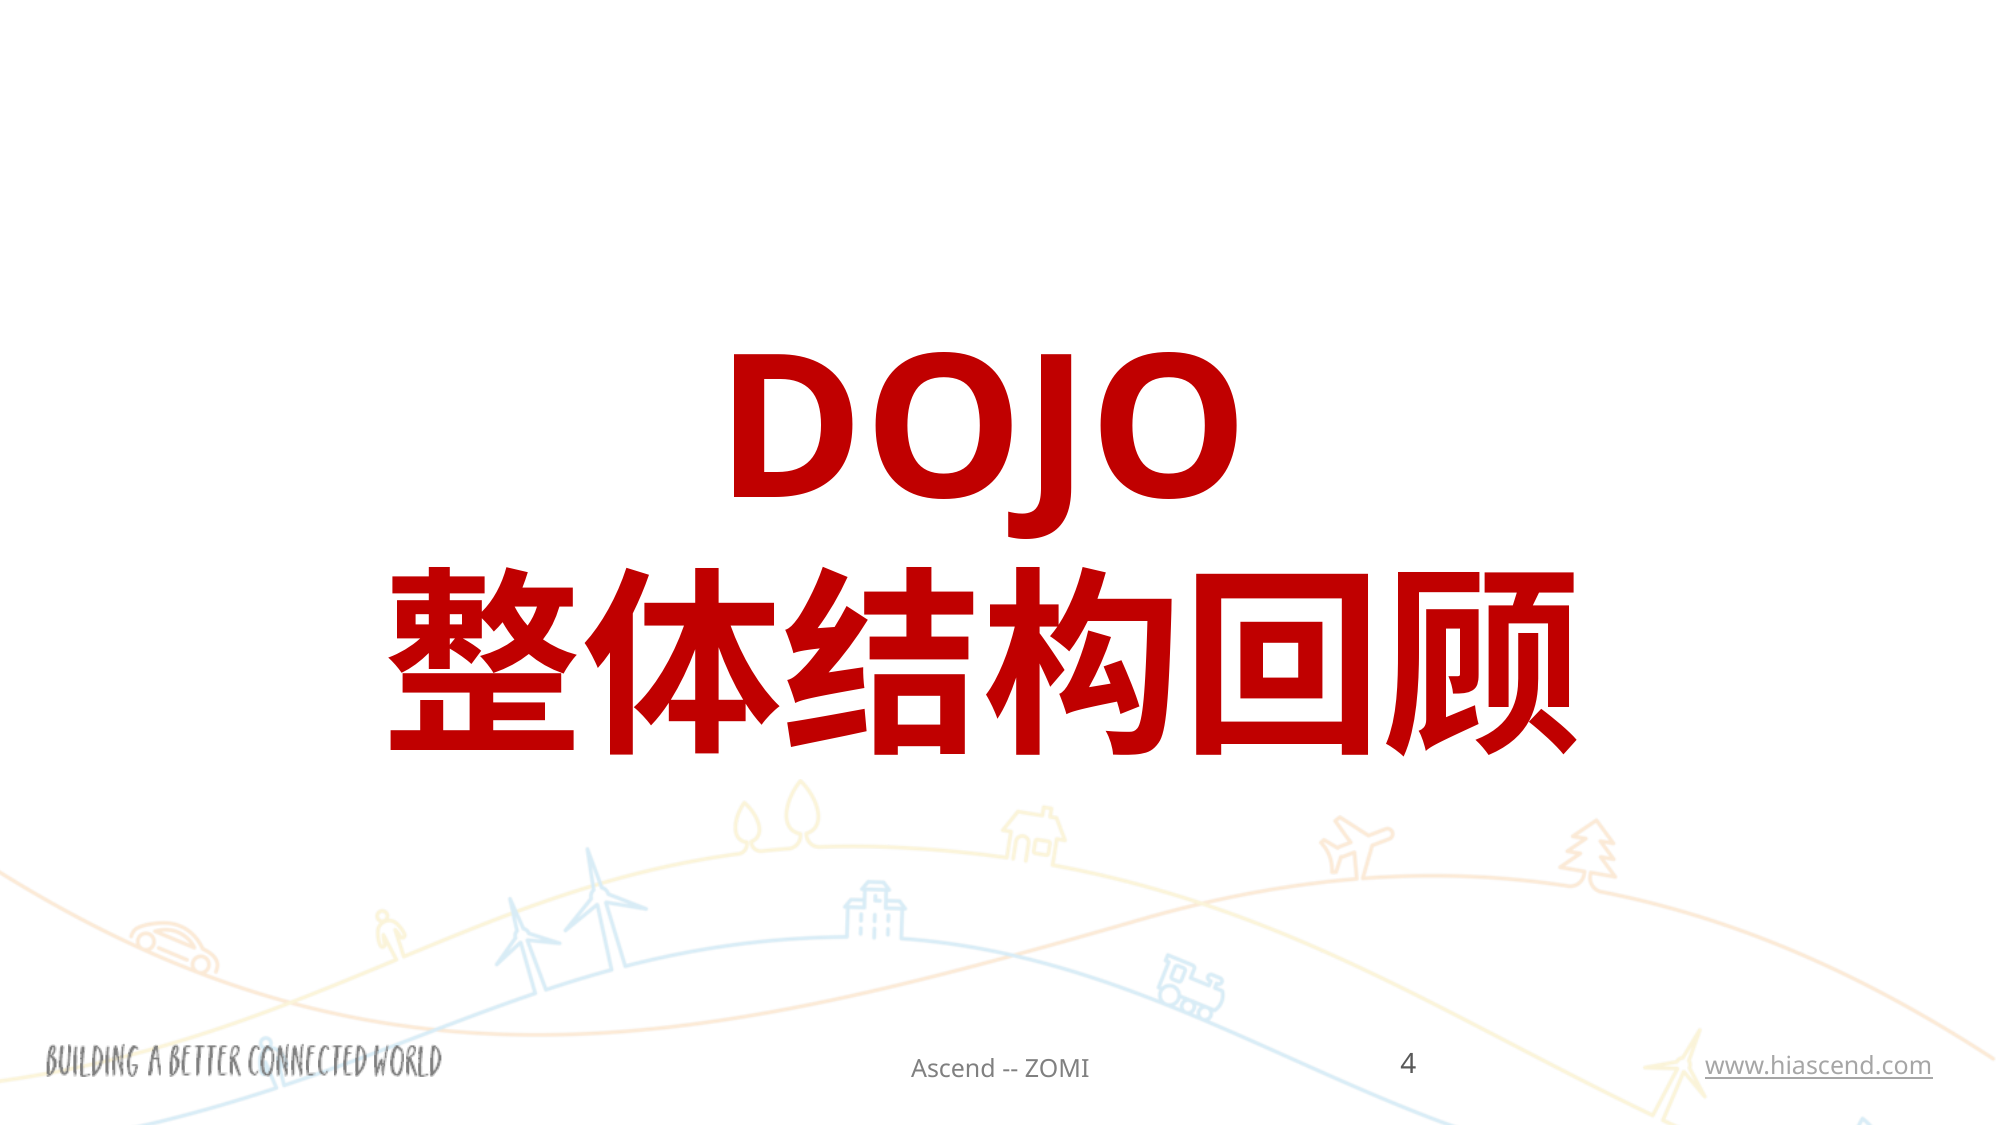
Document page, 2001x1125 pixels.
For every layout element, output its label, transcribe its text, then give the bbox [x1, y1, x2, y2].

picture [23, 1023, 468, 1105]
list DOJO 整体结构回顾 [102, 90, 1863, 986]
